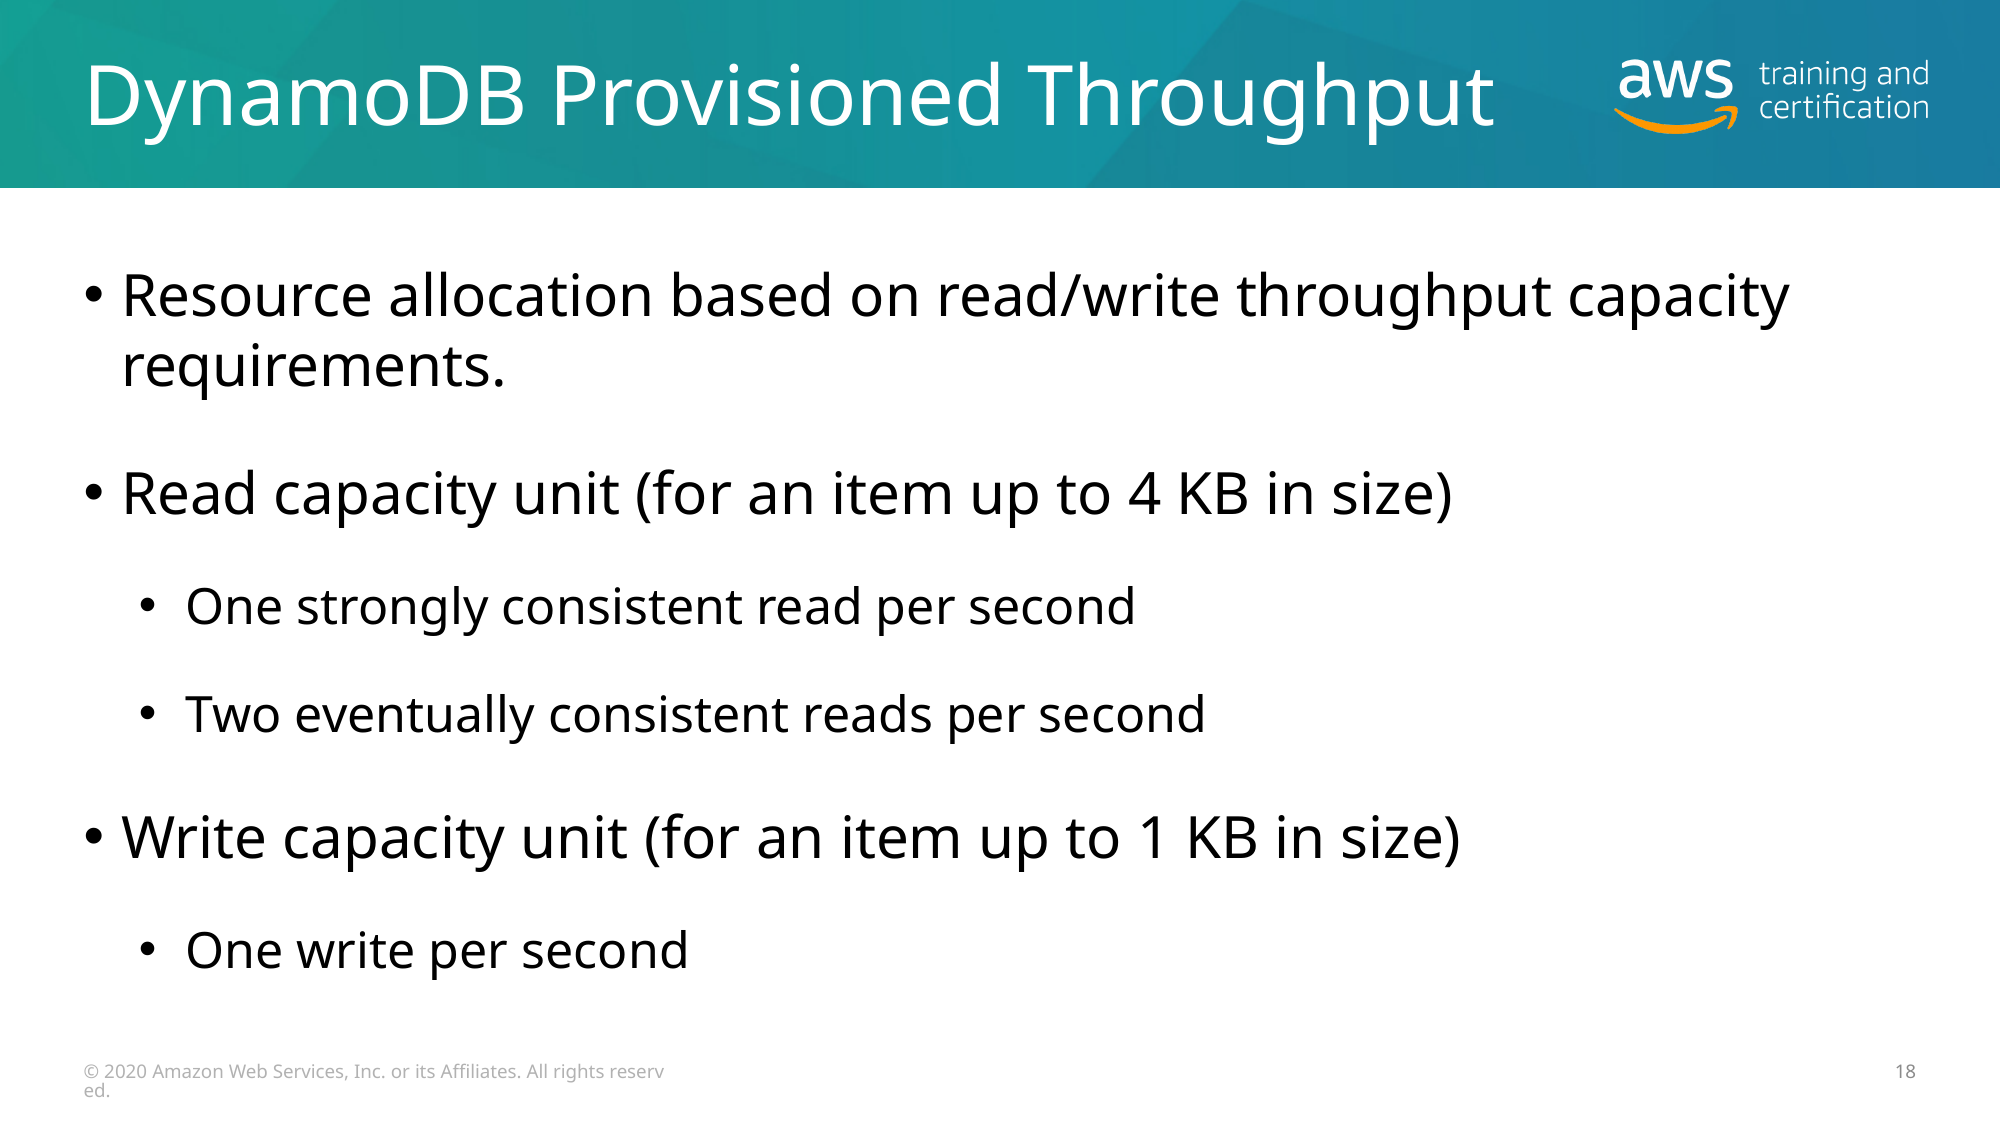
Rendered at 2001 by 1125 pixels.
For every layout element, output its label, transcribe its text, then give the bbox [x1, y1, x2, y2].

slide_number 18 [1481, 1042, 1932, 1103]
footer © 2020 Amazon Web Services, Inc. or its Affiliates. All rights reserved. [68, 1042, 682, 1103]
picture [0, 0, 2000, 188]
list Resource allocation based on read/write throughput capacity requirements. Read capacity unit (for an item up to 4 KB in size) One strongly consistent read per second Two eventually consistent reads per second Write capacity unit (for an item up to 1 KB in size) One write per second [68, 250, 1932, 1014]
title DynamoDB Provisioned Throughput [68, 59, 1551, 138]
